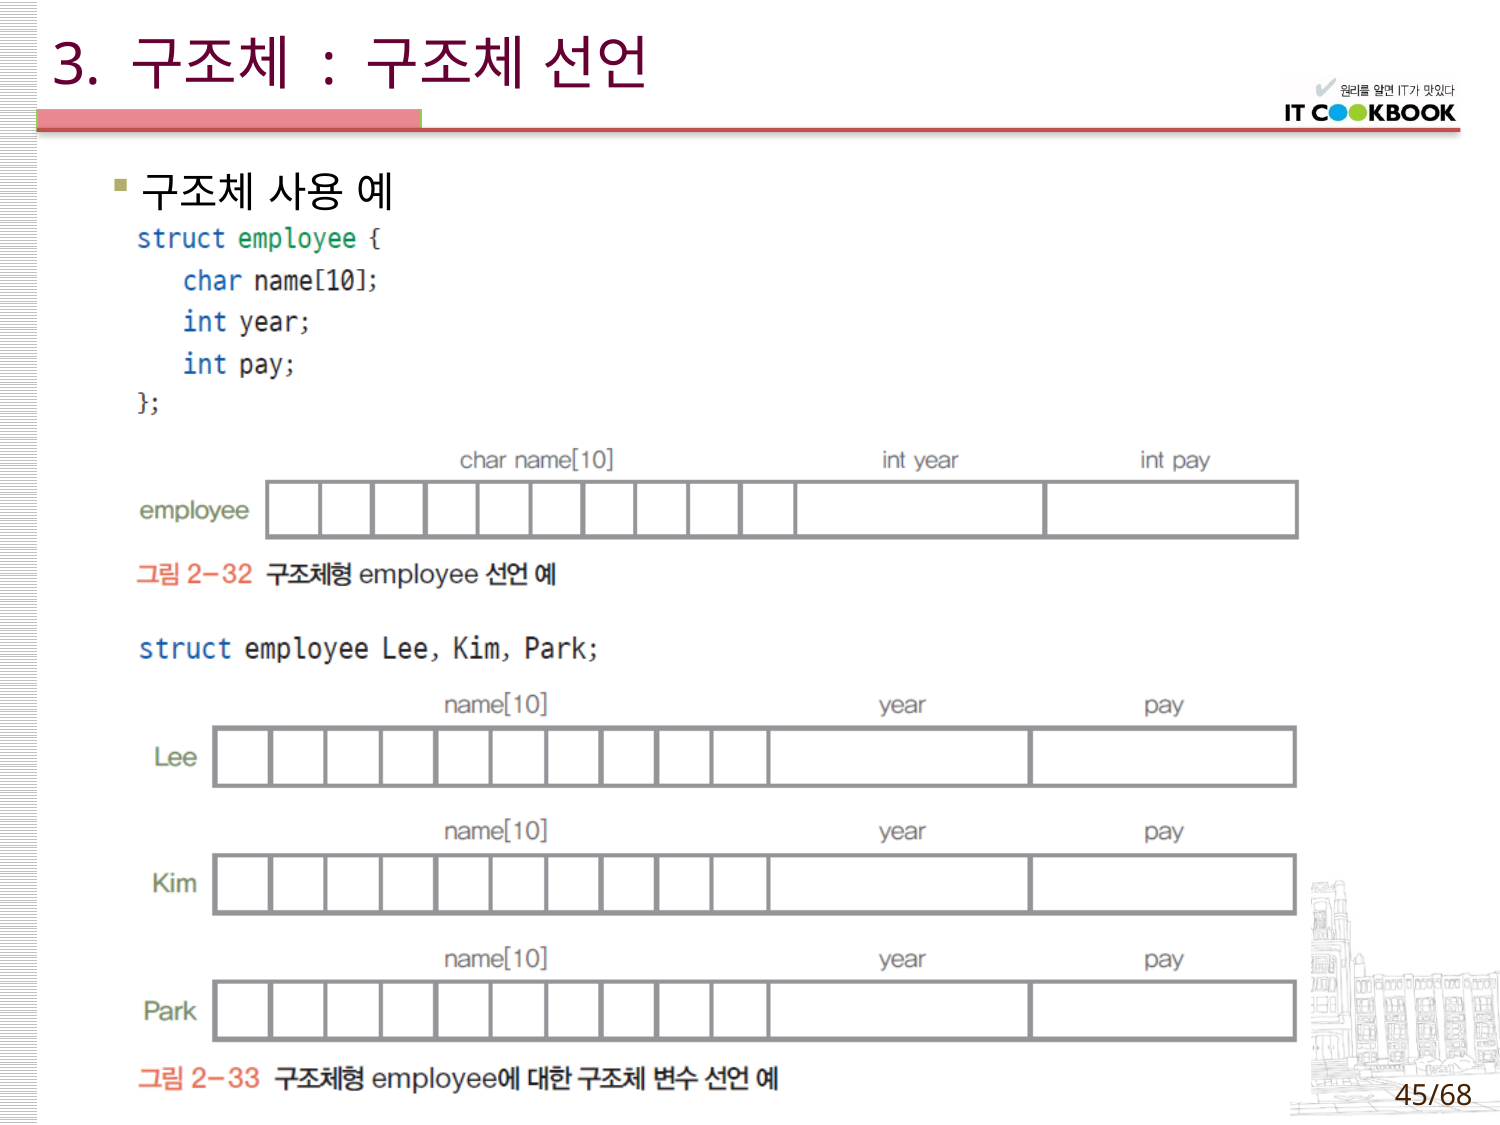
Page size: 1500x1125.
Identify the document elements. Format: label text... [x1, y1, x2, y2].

picture [1281, 75, 1459, 123]
picture [1443, 1094, 1452, 1103]
picture [1397, 1091, 1405, 1098]
picture [129, 218, 1312, 594]
picture [1461, 1086, 1467, 1093]
title 3. 구조체 : 구조체 선언 [37, 13, 1278, 109]
picture [129, 620, 1500, 1125]
picture [1459, 1095, 1468, 1103]
list 구조체 사용 예 [37, 152, 1463, 1091]
